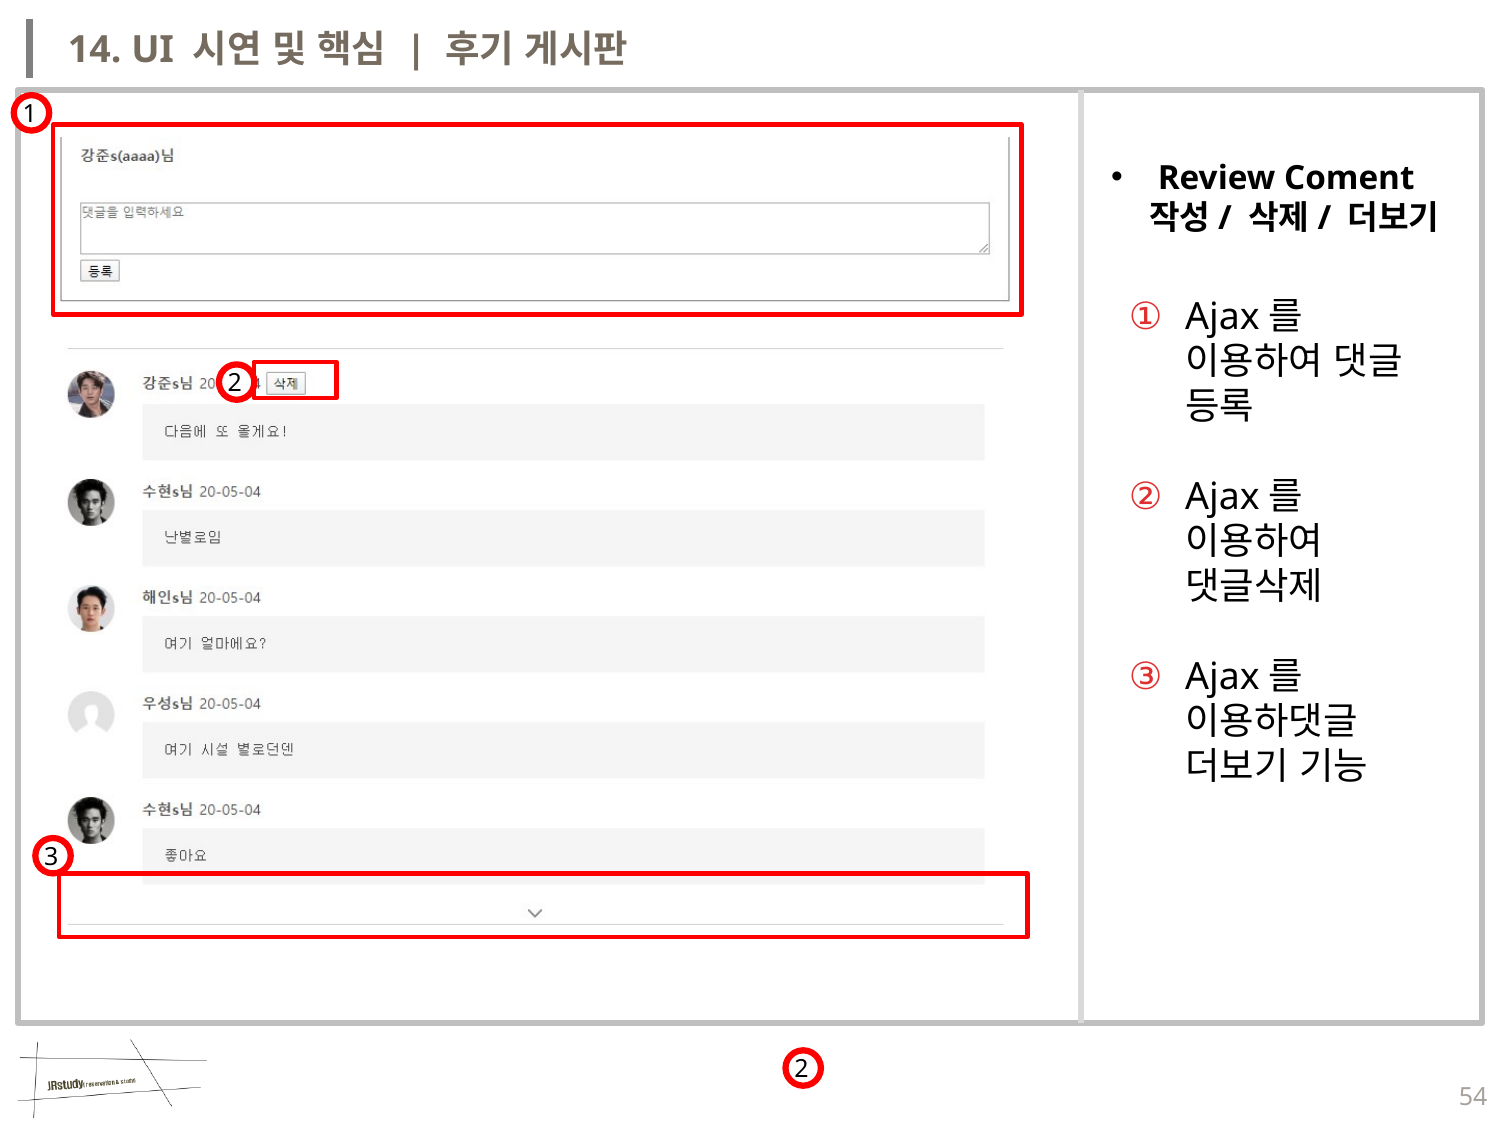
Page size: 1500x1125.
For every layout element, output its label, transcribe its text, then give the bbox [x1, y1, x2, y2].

text_box [810, 1049, 824, 1087]
picture [17, 1039, 207, 1118]
text_box Ajax를 이용하여 댓글 등록 Ajax를 이용하여 댓글삭제 Ajax를 이용하댓글 더보기 기능 [1114, 284, 1457, 840]
picture [47, 136, 1022, 978]
text_box [51, 122, 1024, 138]
text_box [16, 88, 1484, 1025]
text_box 14. UI 시연 및 핵심 | 후기 게시판 [53, 17, 786, 78]
text_box 2 [785, 1045, 810, 1090]
text_box [38, 94, 52, 132]
text_box [1026, 871, 1030, 939]
slide_number 54 [1152, 1067, 1500, 1125]
text_box Review Coment 작성/ 삭제/ 더보기 [1096, 148, 1475, 244]
text_box 3 [35, 832, 42, 878]
text_box 1 [13, 90, 38, 135]
